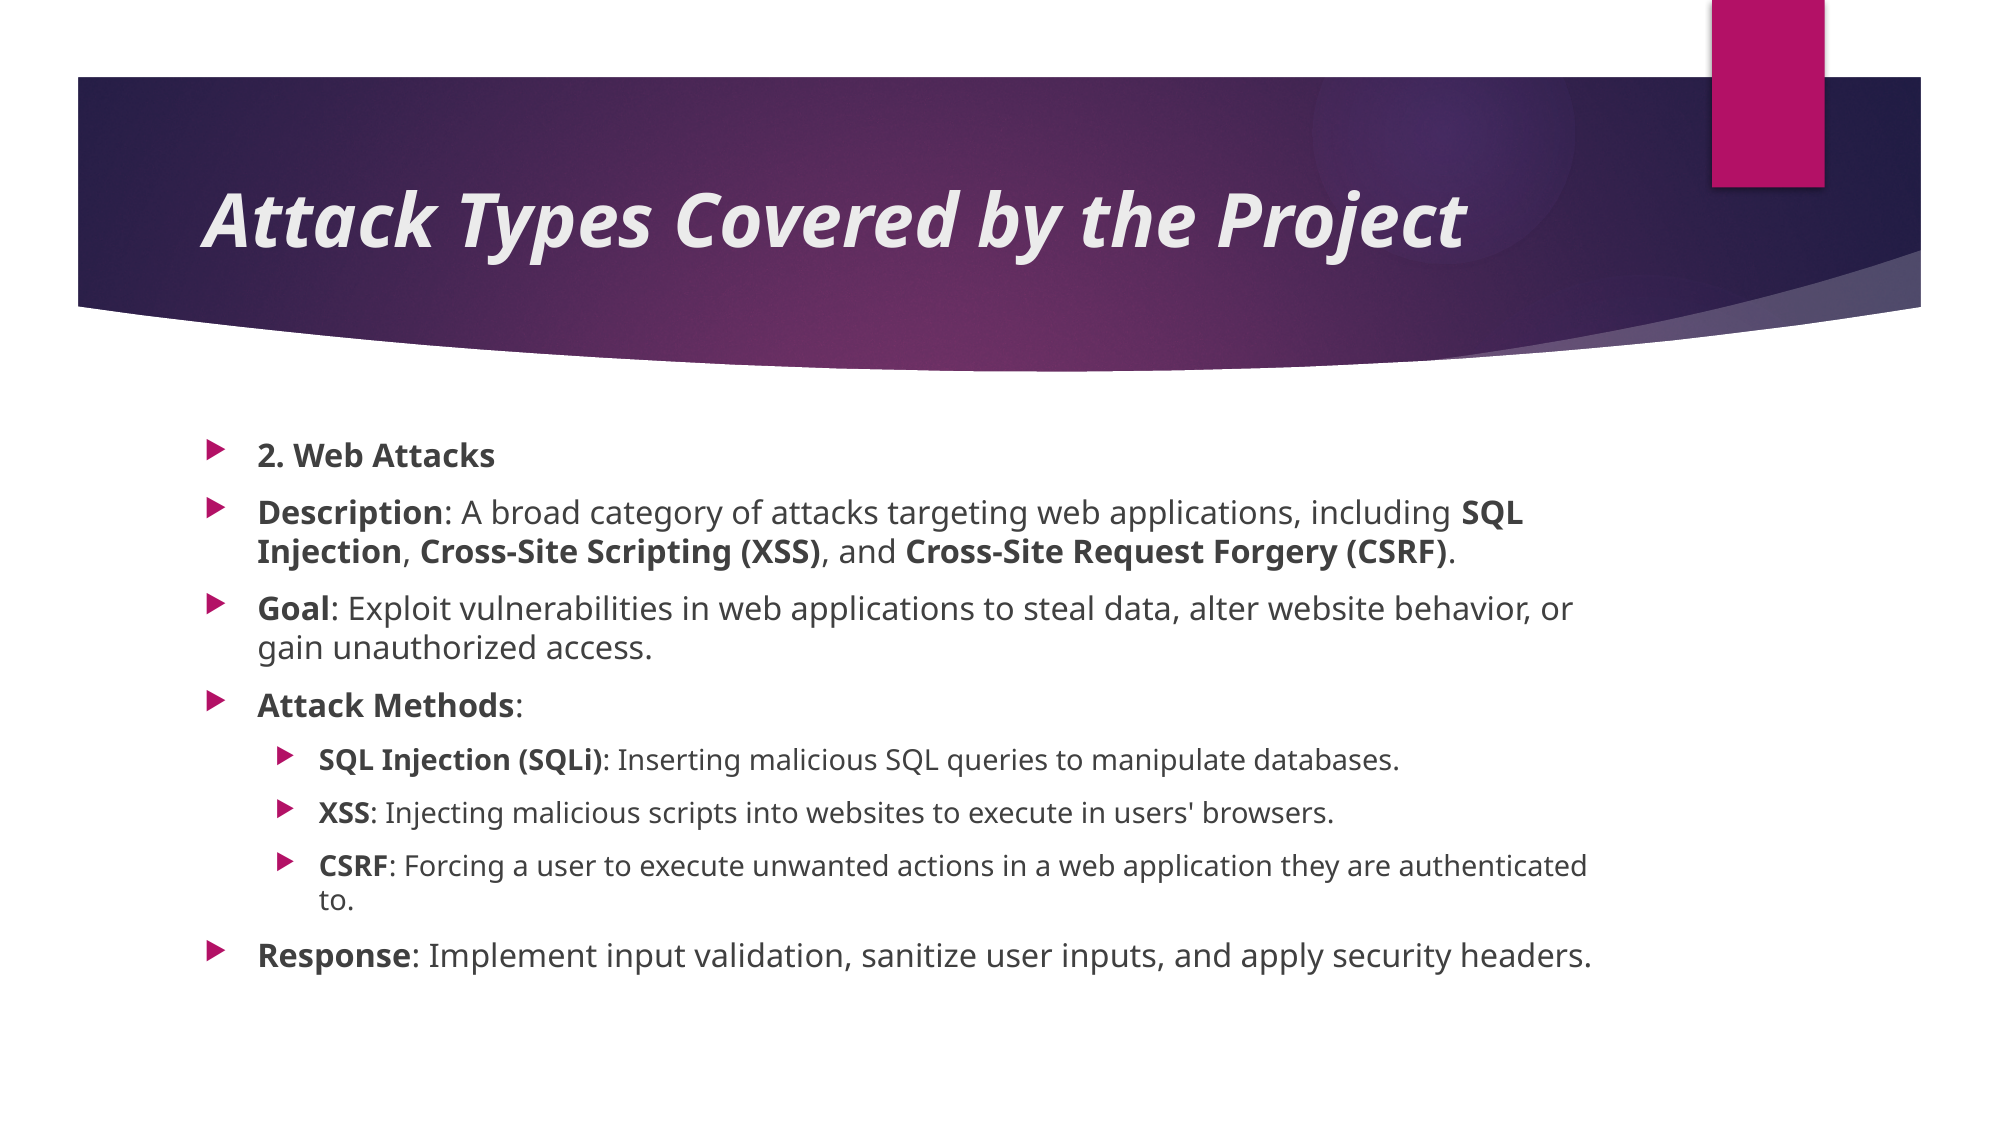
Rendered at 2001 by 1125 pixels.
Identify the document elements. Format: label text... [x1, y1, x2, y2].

list 2. Web Attacks Description: A broad category of attacks targeting web applications, including SQL Injection, Cross-Site Scripting (XSS), and Cross-Site Request Forgery (CSRF). Goal: Exploit vulnerabilities in web applications to steal data, alter website behavior, or gain unauthorized access. Attack Methods: SQL Injection (SQLi): Inserting malicious SQL queries to manipulate databases. XSS: Injecting malicious scripts into websites to execute in users' browsers. CSRF: Forcing a user to execute unwanted actions in a web application they are authenticated to. Response: Implement input validation, sanitize user inputs, and apply security headers. [189, 427, 1638, 988]
title Attack Types Covered by the Project [189, 159, 1627, 276]
